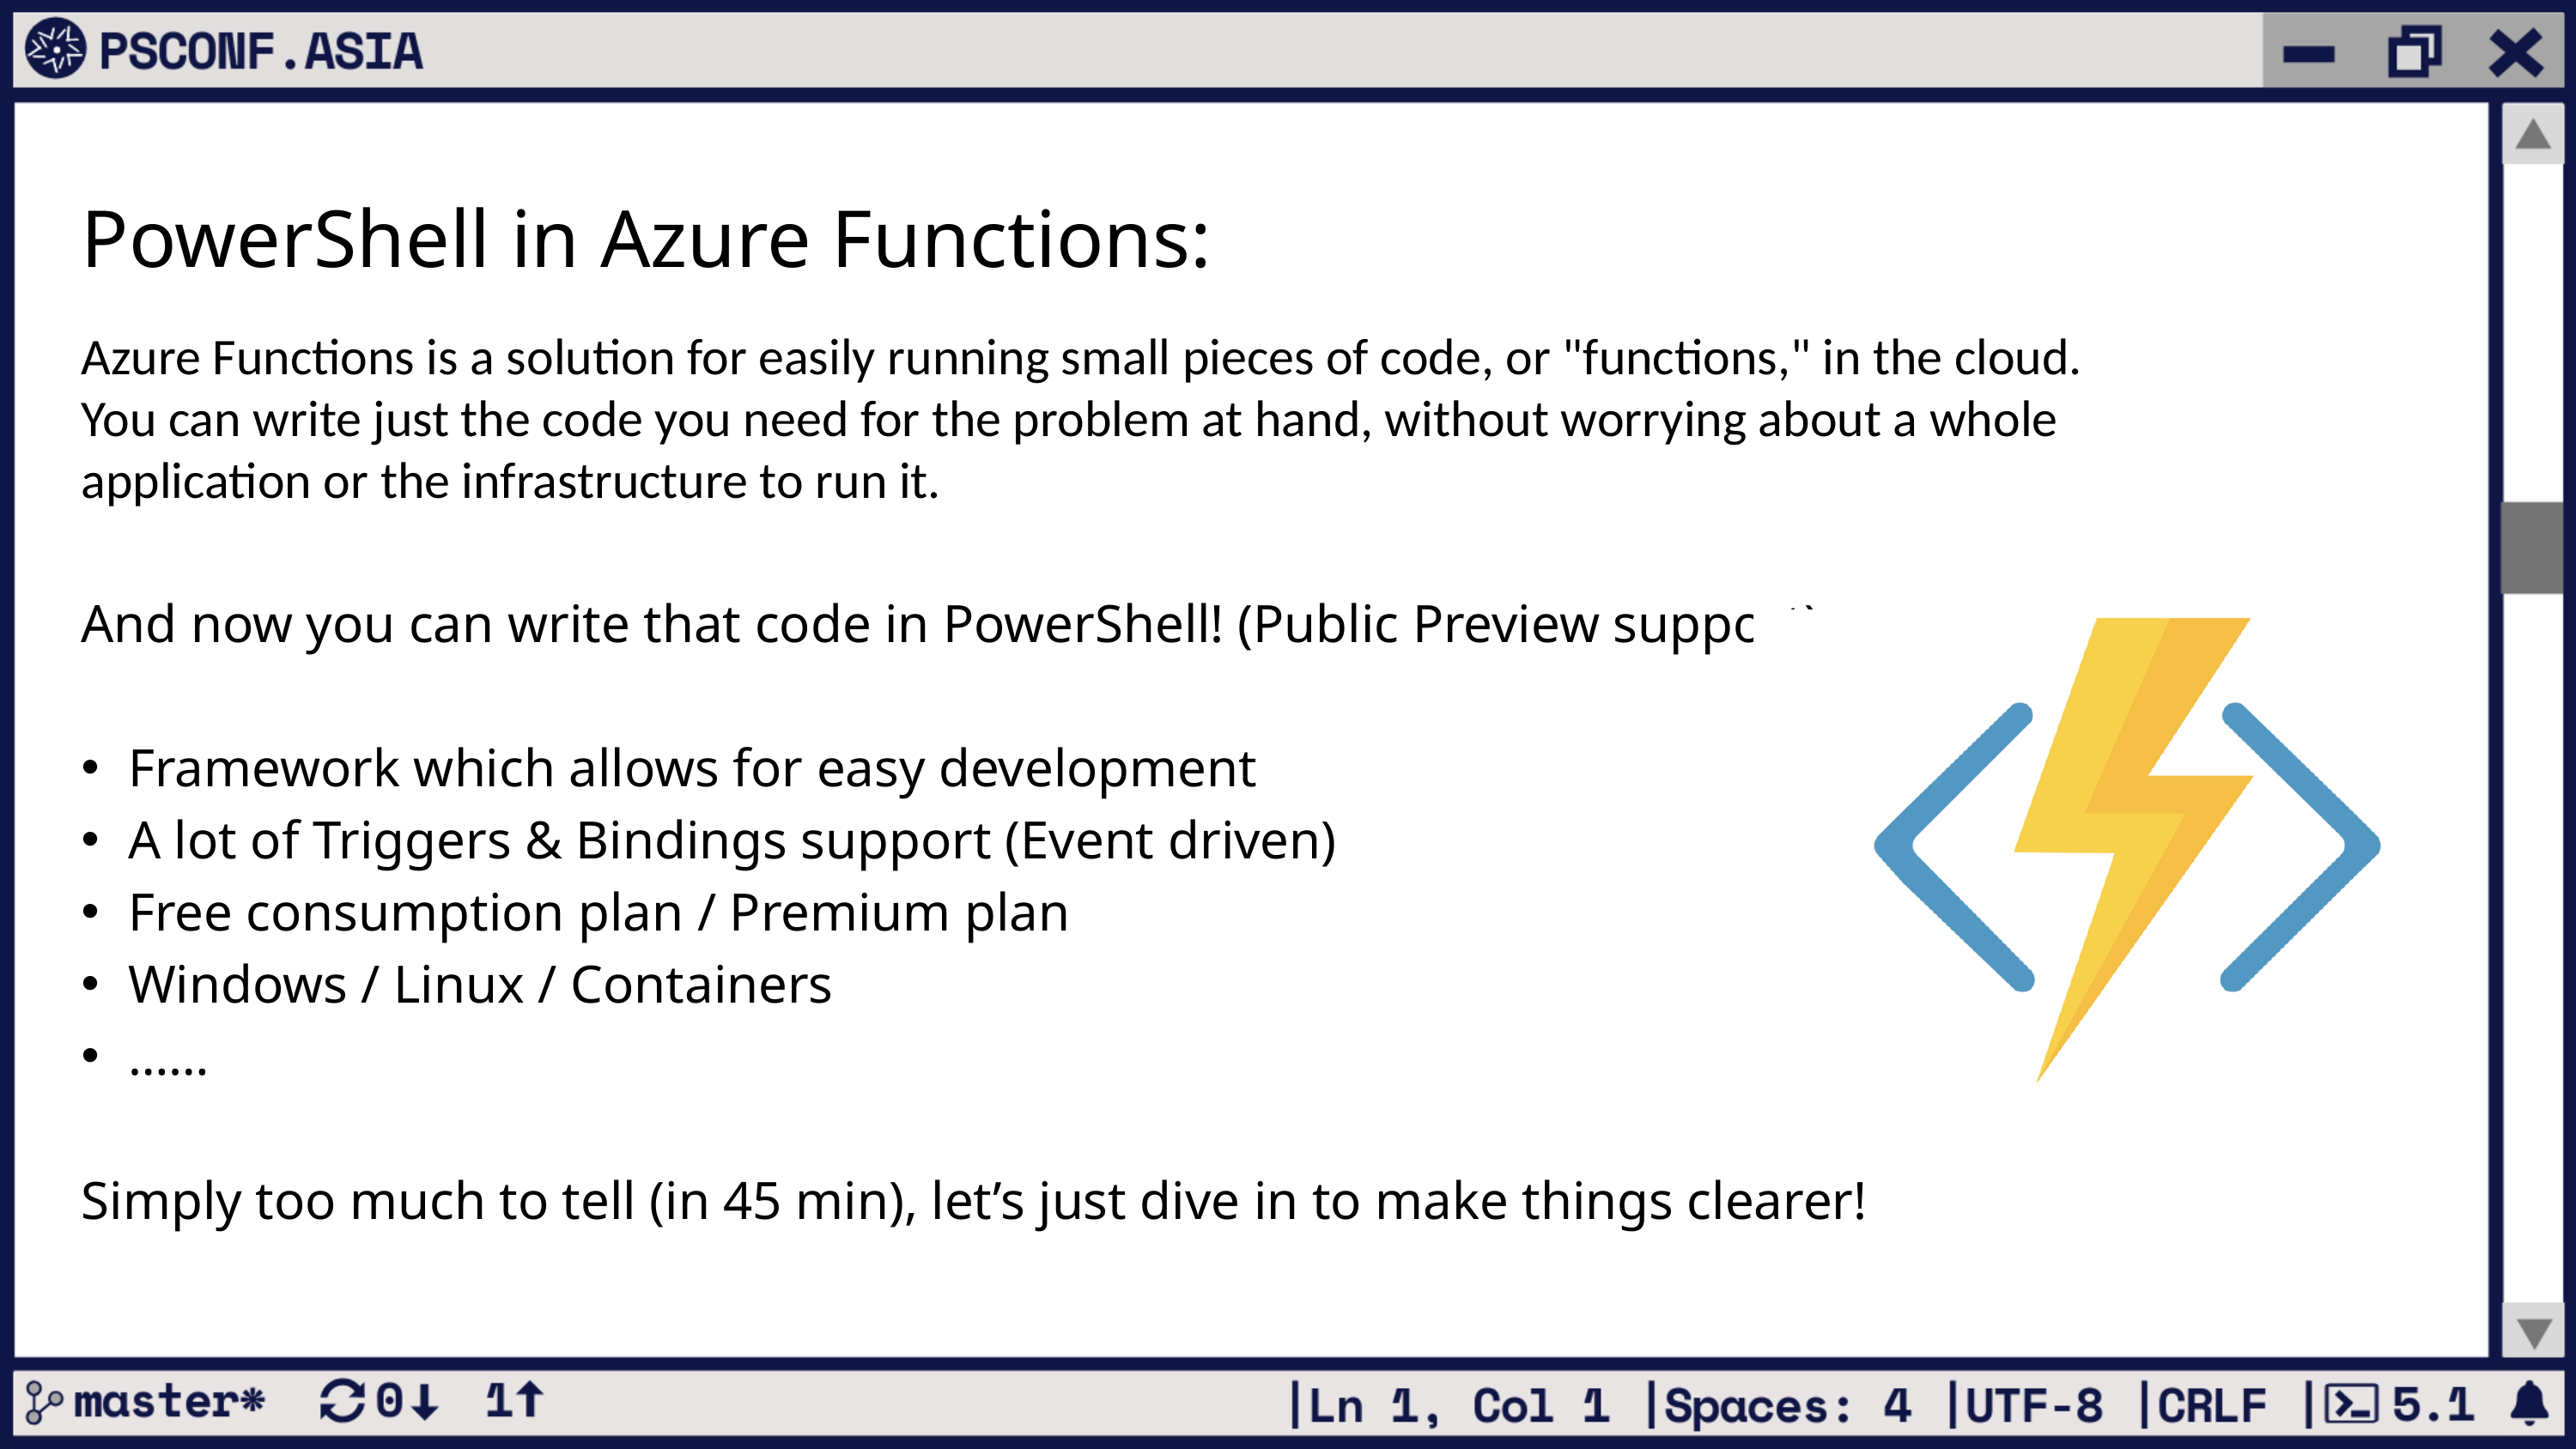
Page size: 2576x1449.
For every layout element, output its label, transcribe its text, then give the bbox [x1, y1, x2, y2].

list Azure Functions is a solution for easily running small pieces of code, or "functions," in the cloud. You can write just the code you need for the problem at hand, without worrying about a whole application or the infrastructure to run it. And now you can write that code in PowerShell! (Public Preview support) Framework which allows for easy development A lot of Triggers & Bindings support (Event driven) Free consumption plan / Premium plan Windows / Linux / Containers …… Simply too much to tell (in 45 min), let’s just dive in to make things clearer! [68, 316, 2168, 1240]
picture [0, 0, 2576, 1449]
title PowerShell in Azure Functions: [68, 155, 1228, 316]
